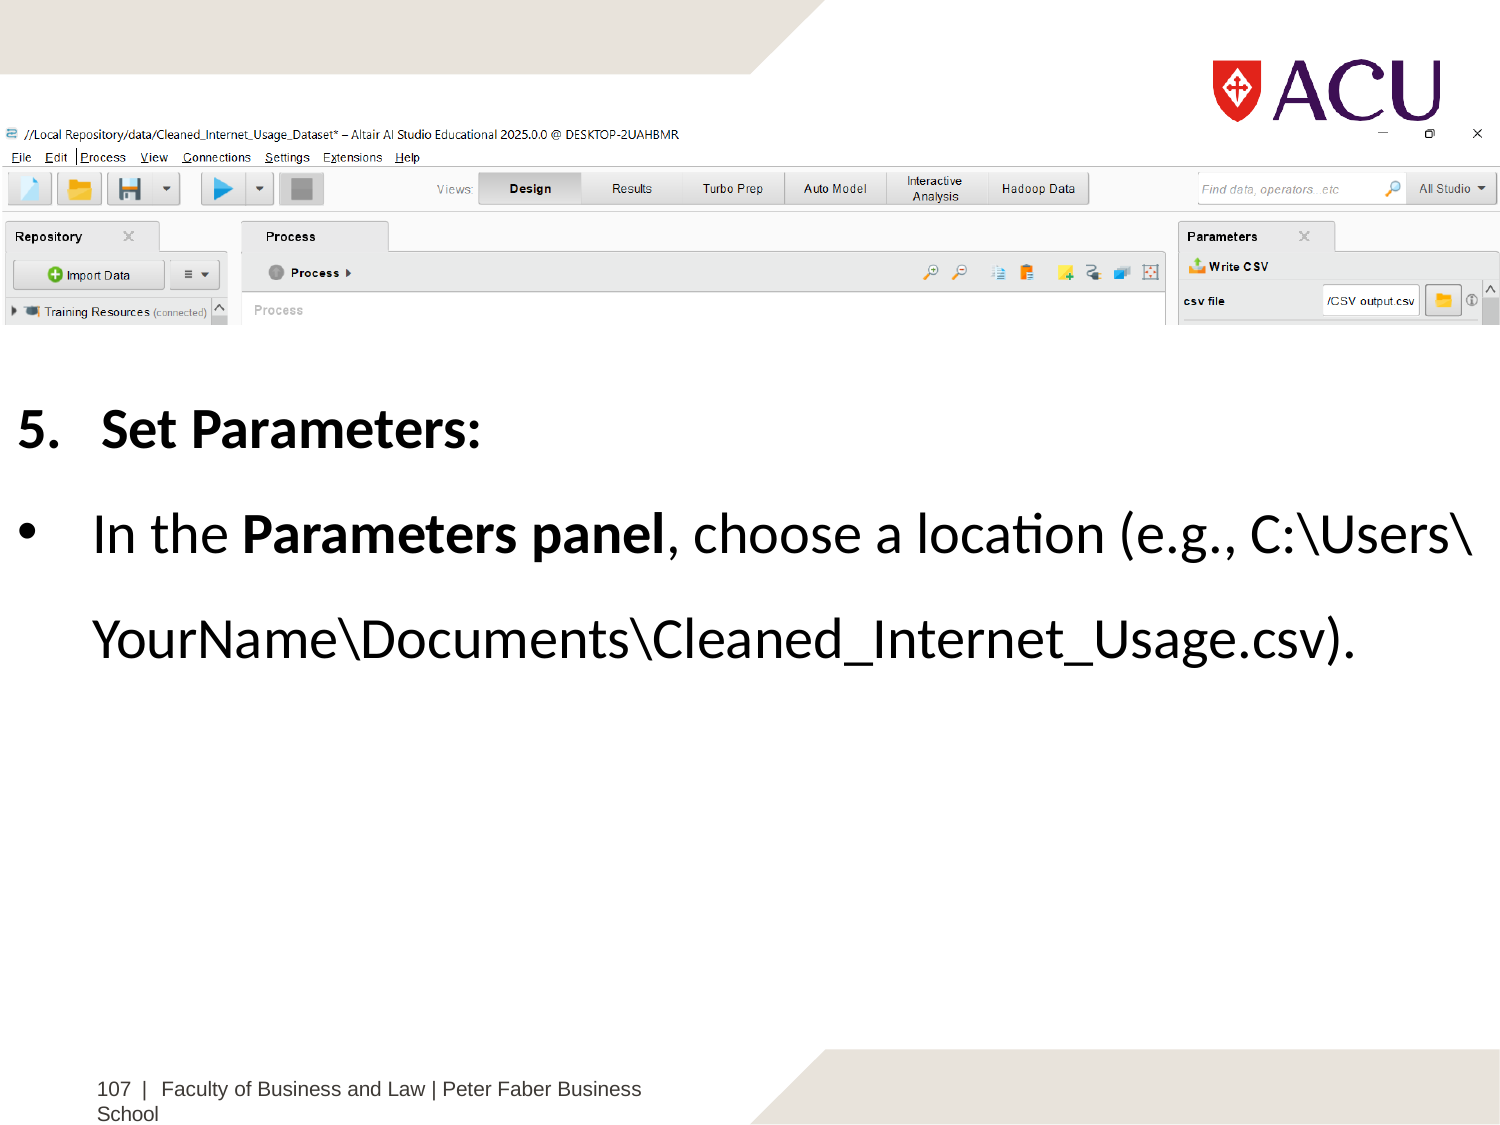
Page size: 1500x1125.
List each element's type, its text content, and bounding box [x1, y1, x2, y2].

text_box Set Parameters: In the Parameters panel, choose a location (e.g., C:\Users\YourName\Documents\Cleaned_Internet_Usage.csv). [2, 348, 1500, 678]
slide_number 107 | Faculty of Business and Law | Peter Faber Business School [90, 1075, 703, 1125]
picture [2, 59, 1500, 326]
